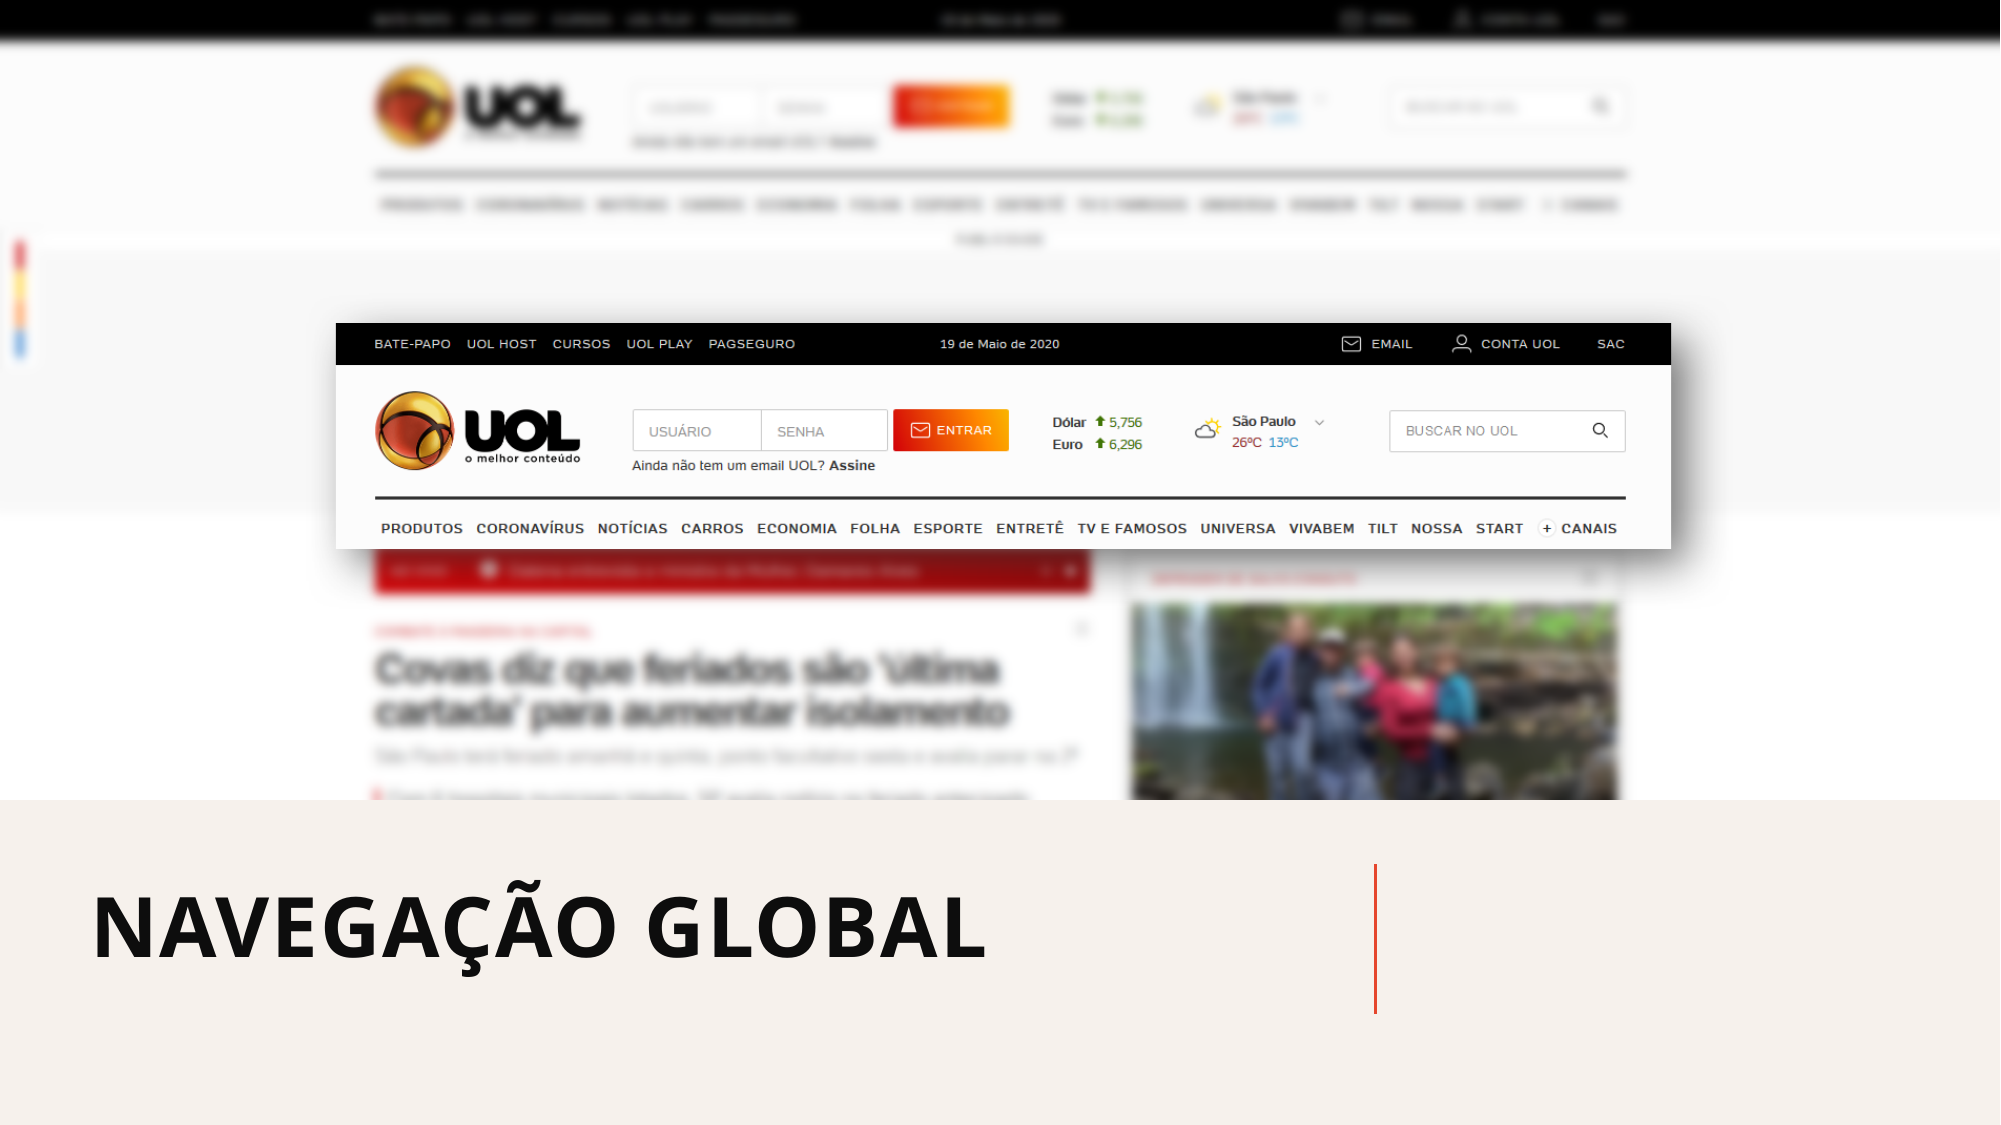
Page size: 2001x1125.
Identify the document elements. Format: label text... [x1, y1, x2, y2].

picture [0, 0, 2000, 800]
title Navegação Global [75, 813, 1350, 1054]
